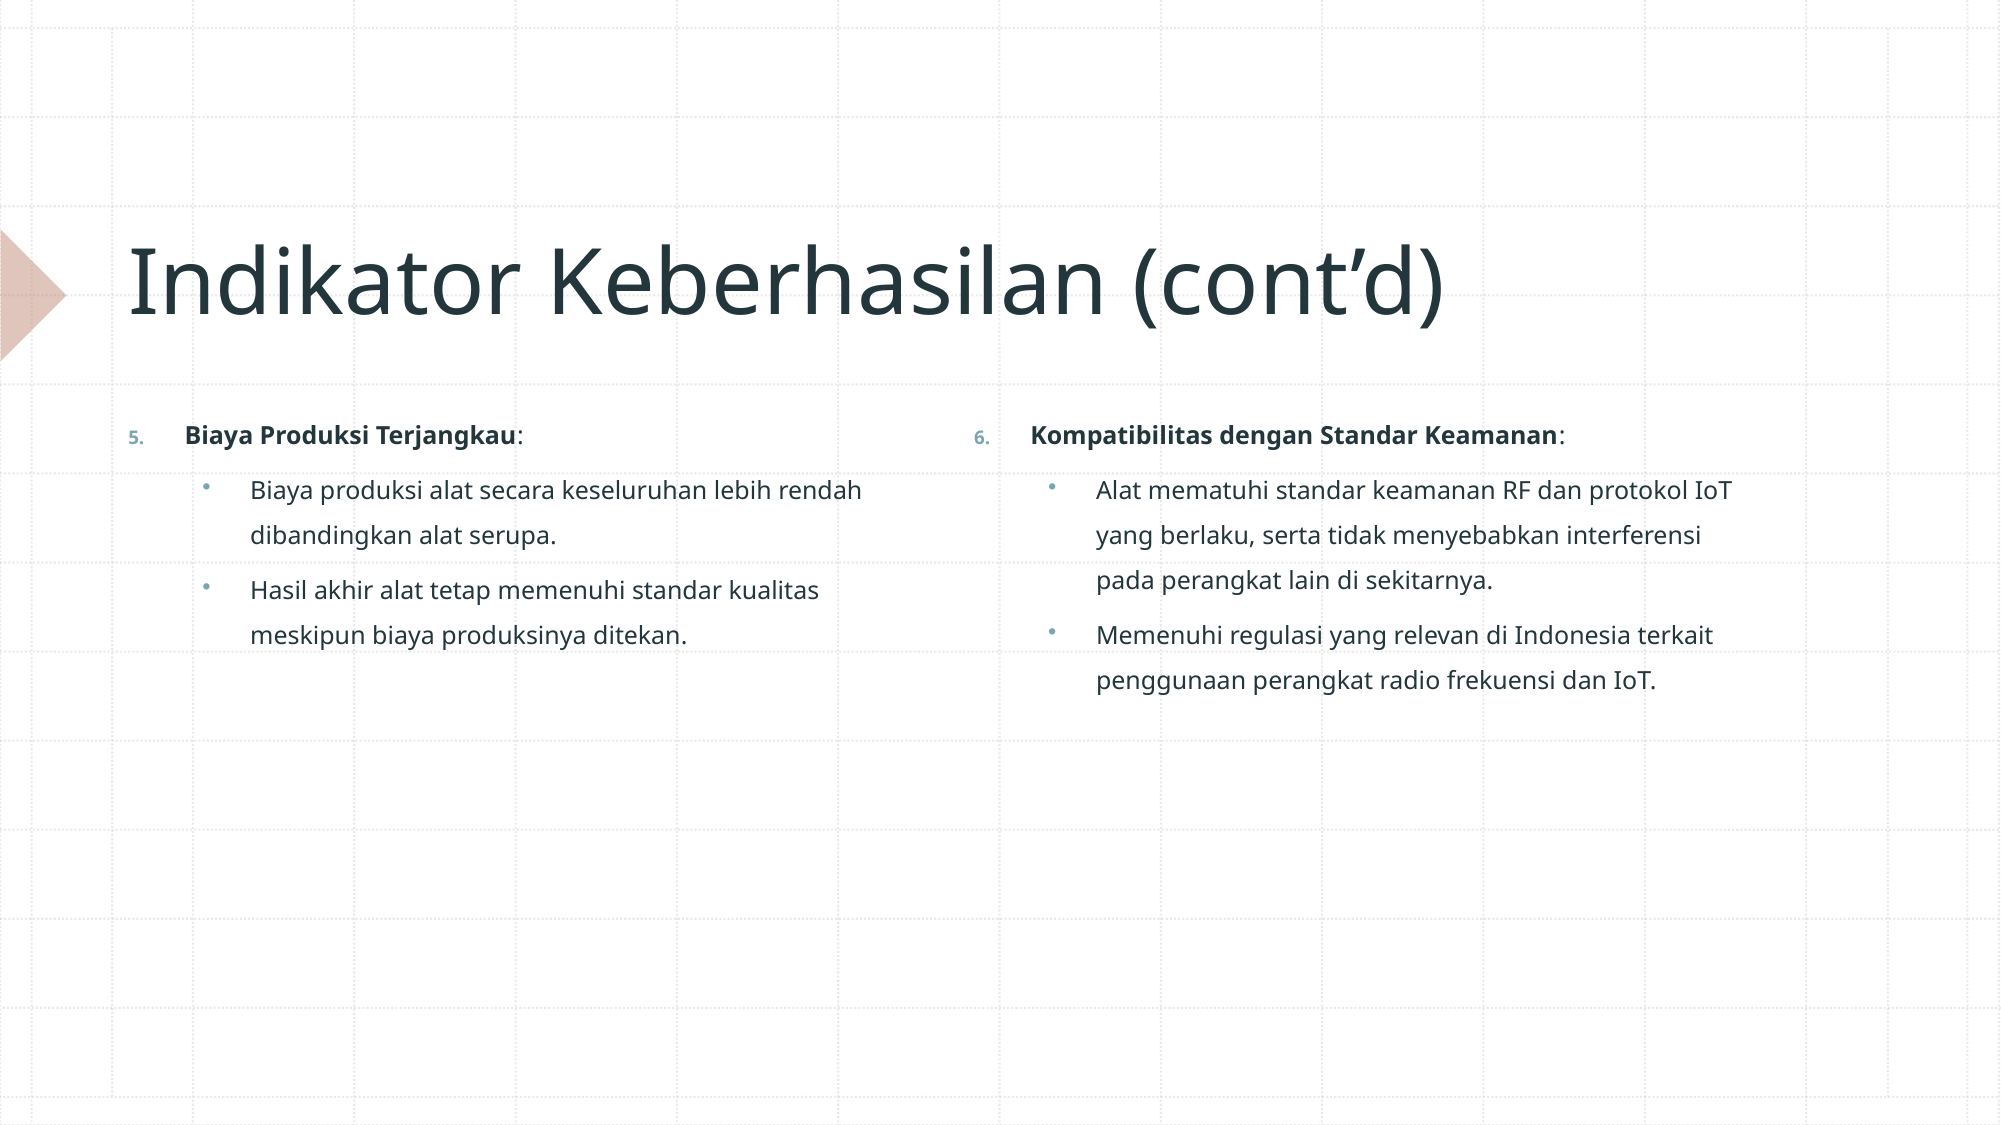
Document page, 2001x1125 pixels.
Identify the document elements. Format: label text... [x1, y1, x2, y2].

list Kompatibilitas dengan Standar Keamanan: Alat mematuhi standar keamanan RF dan protokol IoT yang berlaku, serta tidak menyebabkan interferensi pada perangkat lain di sekitarnya. Memenuhi regulasi yang relevan di Indonesia terkait penggunaan perangkat radio frekuensi dan IoT. [959, 396, 1781, 934]
list Biaya Produksi Terjangkau: Biaya produksi alat secara keseluruhan lebih rendah dibandingkan alat serupa. Hasil akhir alat tetap memenuhi standar kualitas meskipun biaya produksinya ditekan. [113, 396, 945, 934]
title Indikator Keberhasilan (cont’d) [113, 118, 1805, 341]
